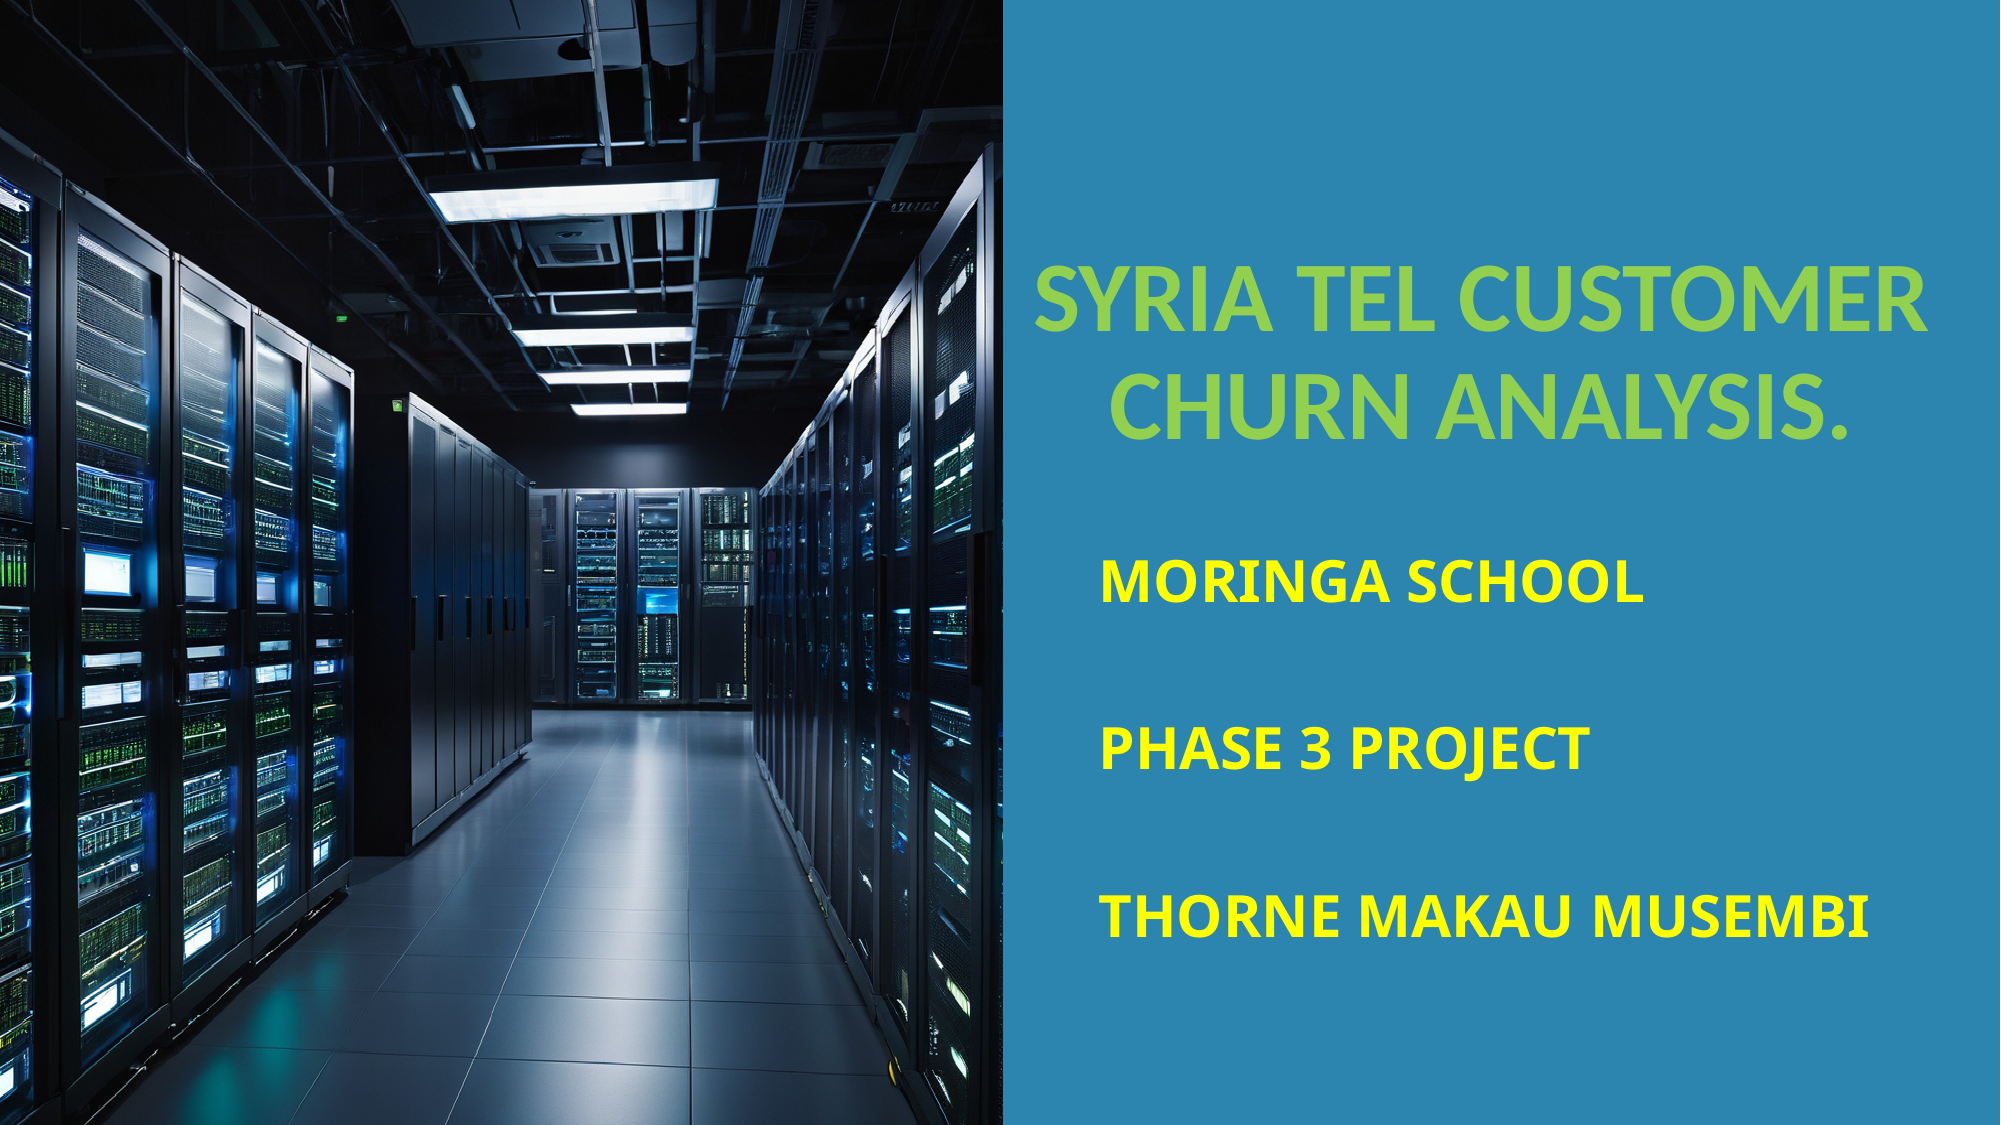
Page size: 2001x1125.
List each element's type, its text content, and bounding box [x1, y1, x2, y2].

subtitle MORINGA SCHOOL PHASE 3 PROJECT THORNE MAKAU MUSEMBI [1083, 544, 1902, 973]
picture [0, 0, 1003, 1125]
title SYRIA TEL CUSTOMER CHURN ANALYSIS. [1003, 179, 1978, 469]
